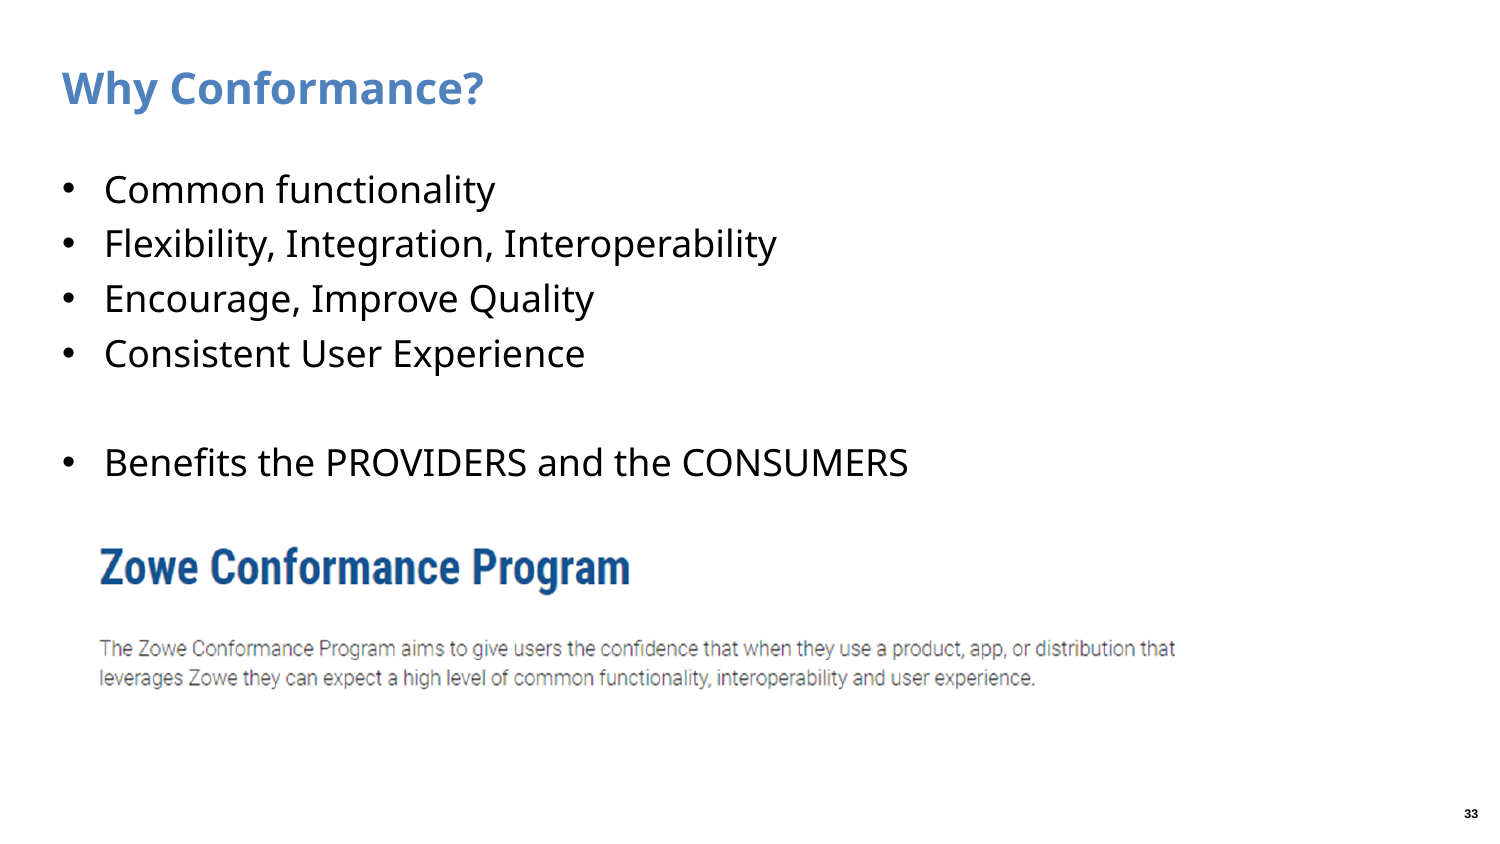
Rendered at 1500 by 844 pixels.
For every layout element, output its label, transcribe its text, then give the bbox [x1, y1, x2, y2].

picture [65, 516, 1214, 722]
title Why Conformance? [50, 67, 1450, 113]
list Common functionality Flexibility, Integration, Interoperability Encourage, Improve Quality Consistent User Experience Benefits the PROVIDERS and the CONSUMERS [50, 168, 1450, 550]
slide_number 33 [1380, 800, 1490, 844]
